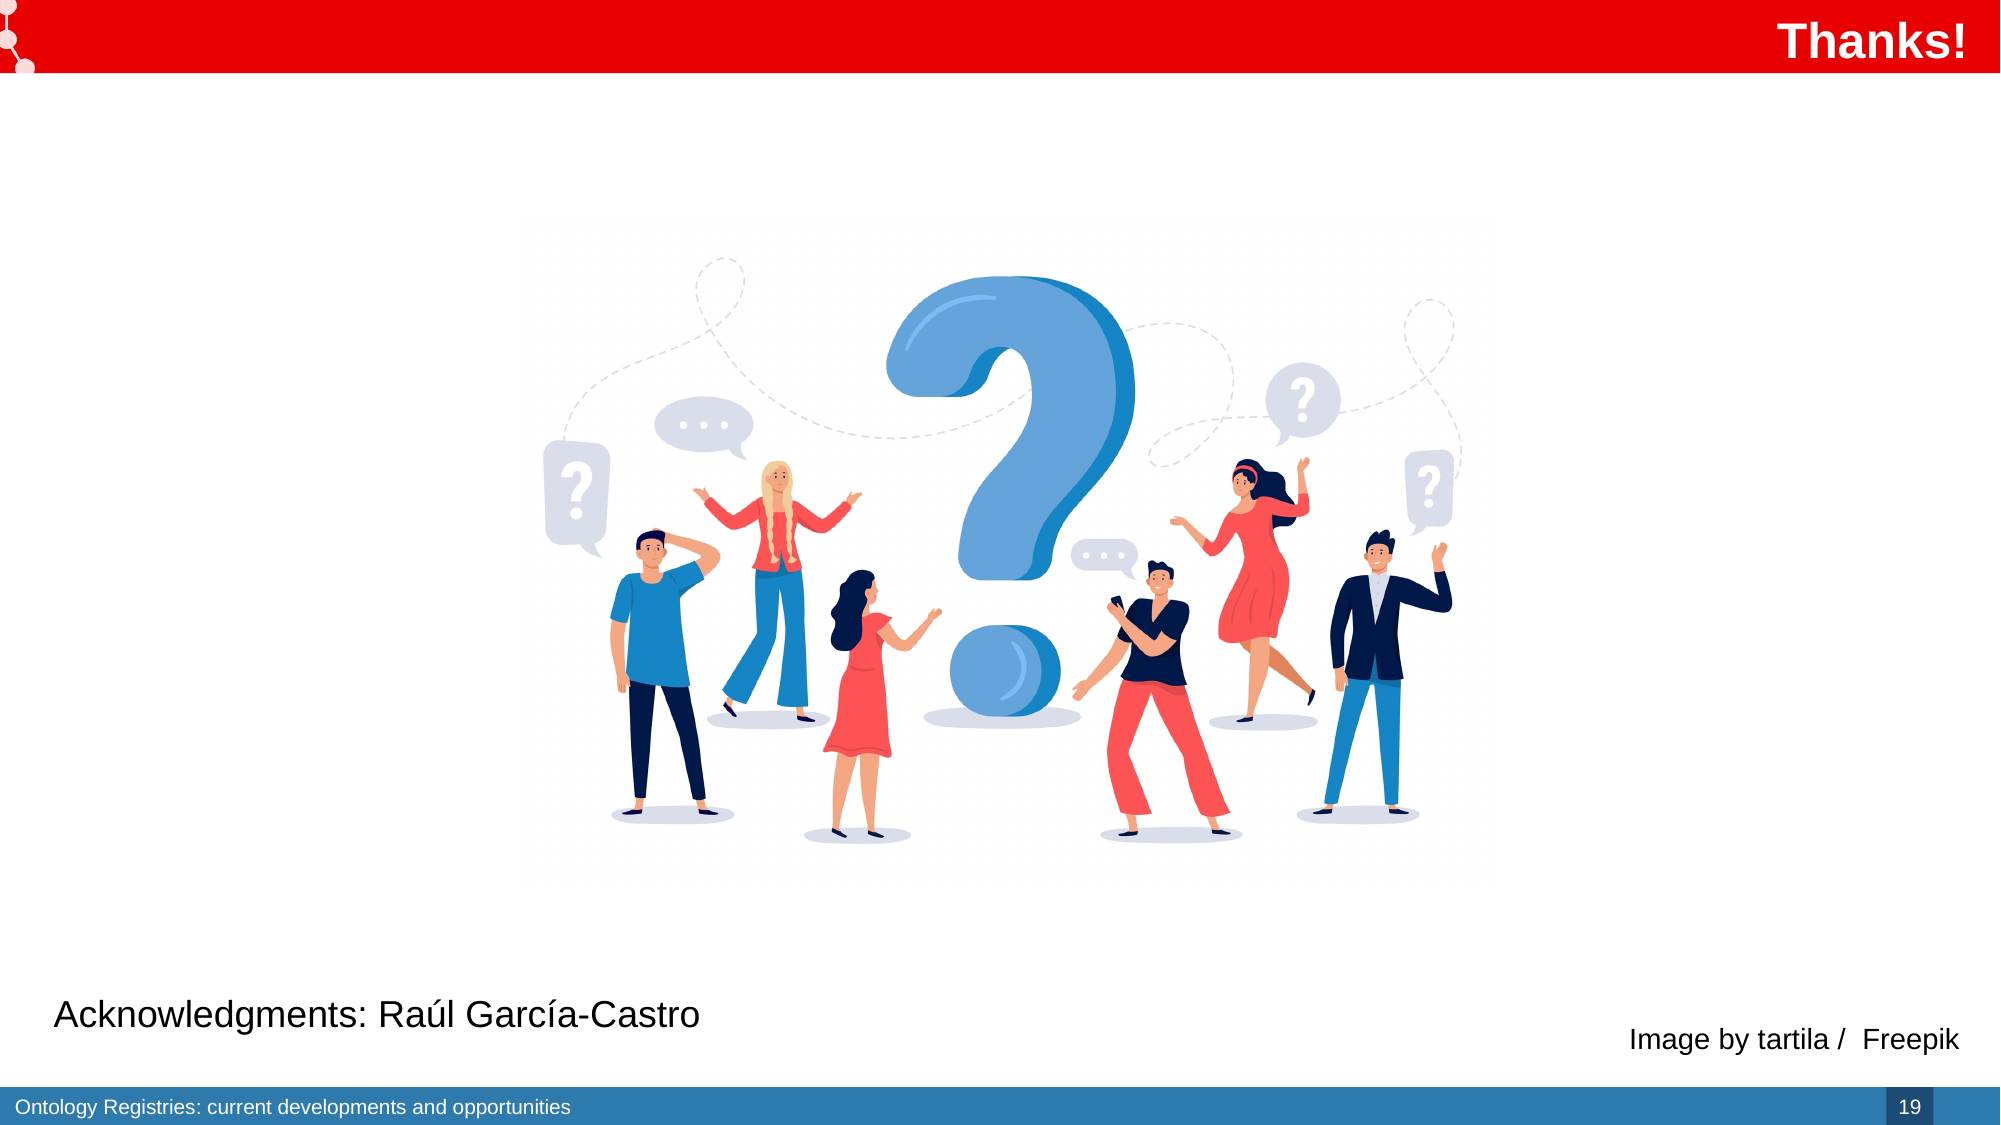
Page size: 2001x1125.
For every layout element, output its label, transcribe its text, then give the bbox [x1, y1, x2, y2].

text_box Image by tartila / Freepik [1614, 1012, 1984, 1063]
title Thanks! [283, 13, 1984, 64]
picture [514, 211, 1495, 890]
slide_number 19 [1886, 1086, 1934, 1125]
text_box Acknowledgments: Raúl García-Castro [38, 982, 716, 1043]
